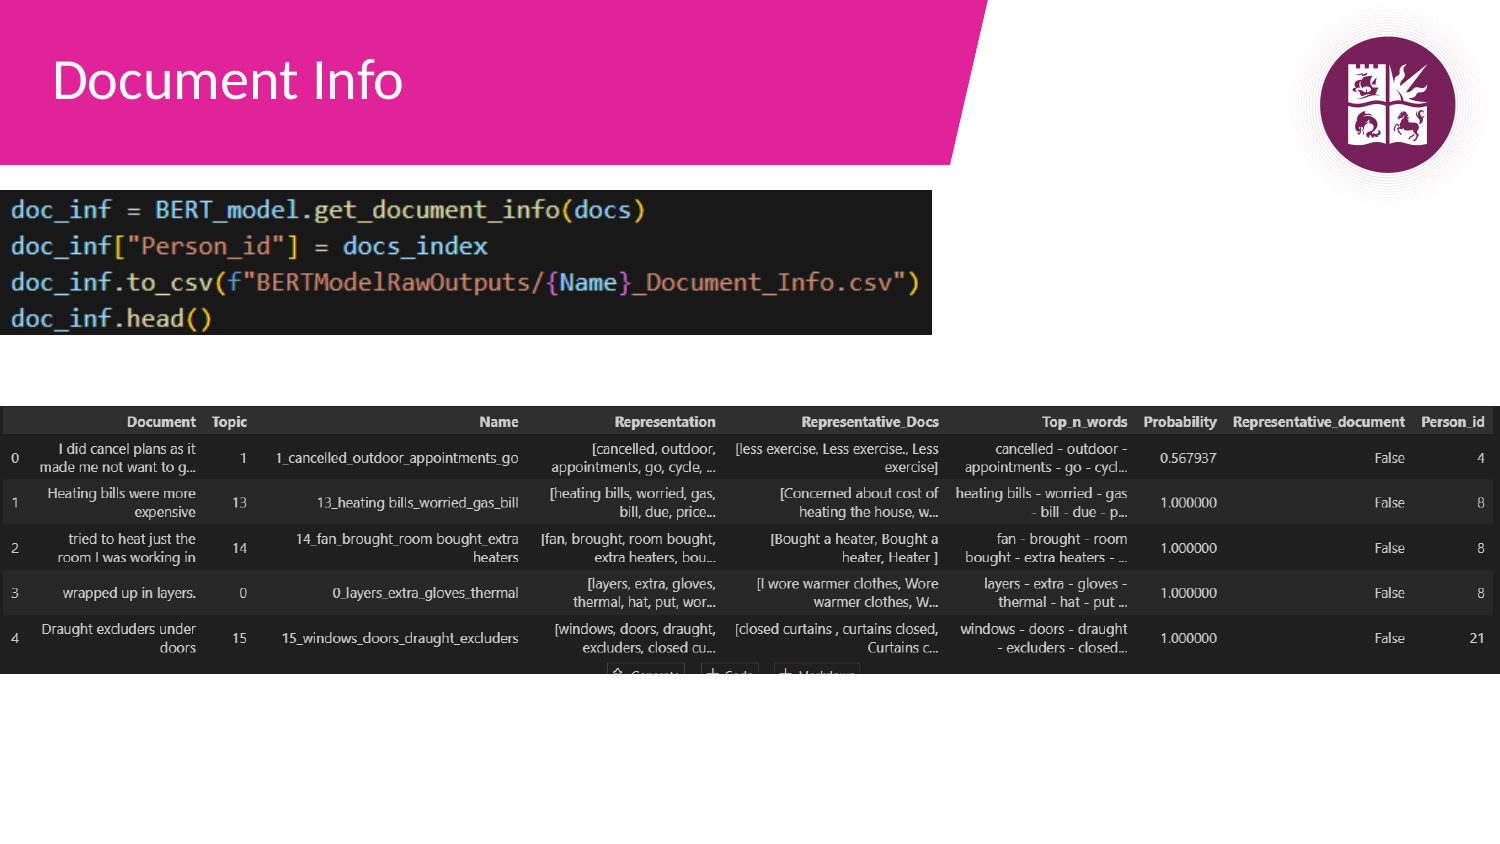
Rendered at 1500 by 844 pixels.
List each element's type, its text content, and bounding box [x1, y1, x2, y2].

title Document Info [37, 39, 958, 123]
picture [0, 190, 932, 335]
picture [0, 406, 1500, 674]
picture [1284, 0, 1491, 209]
